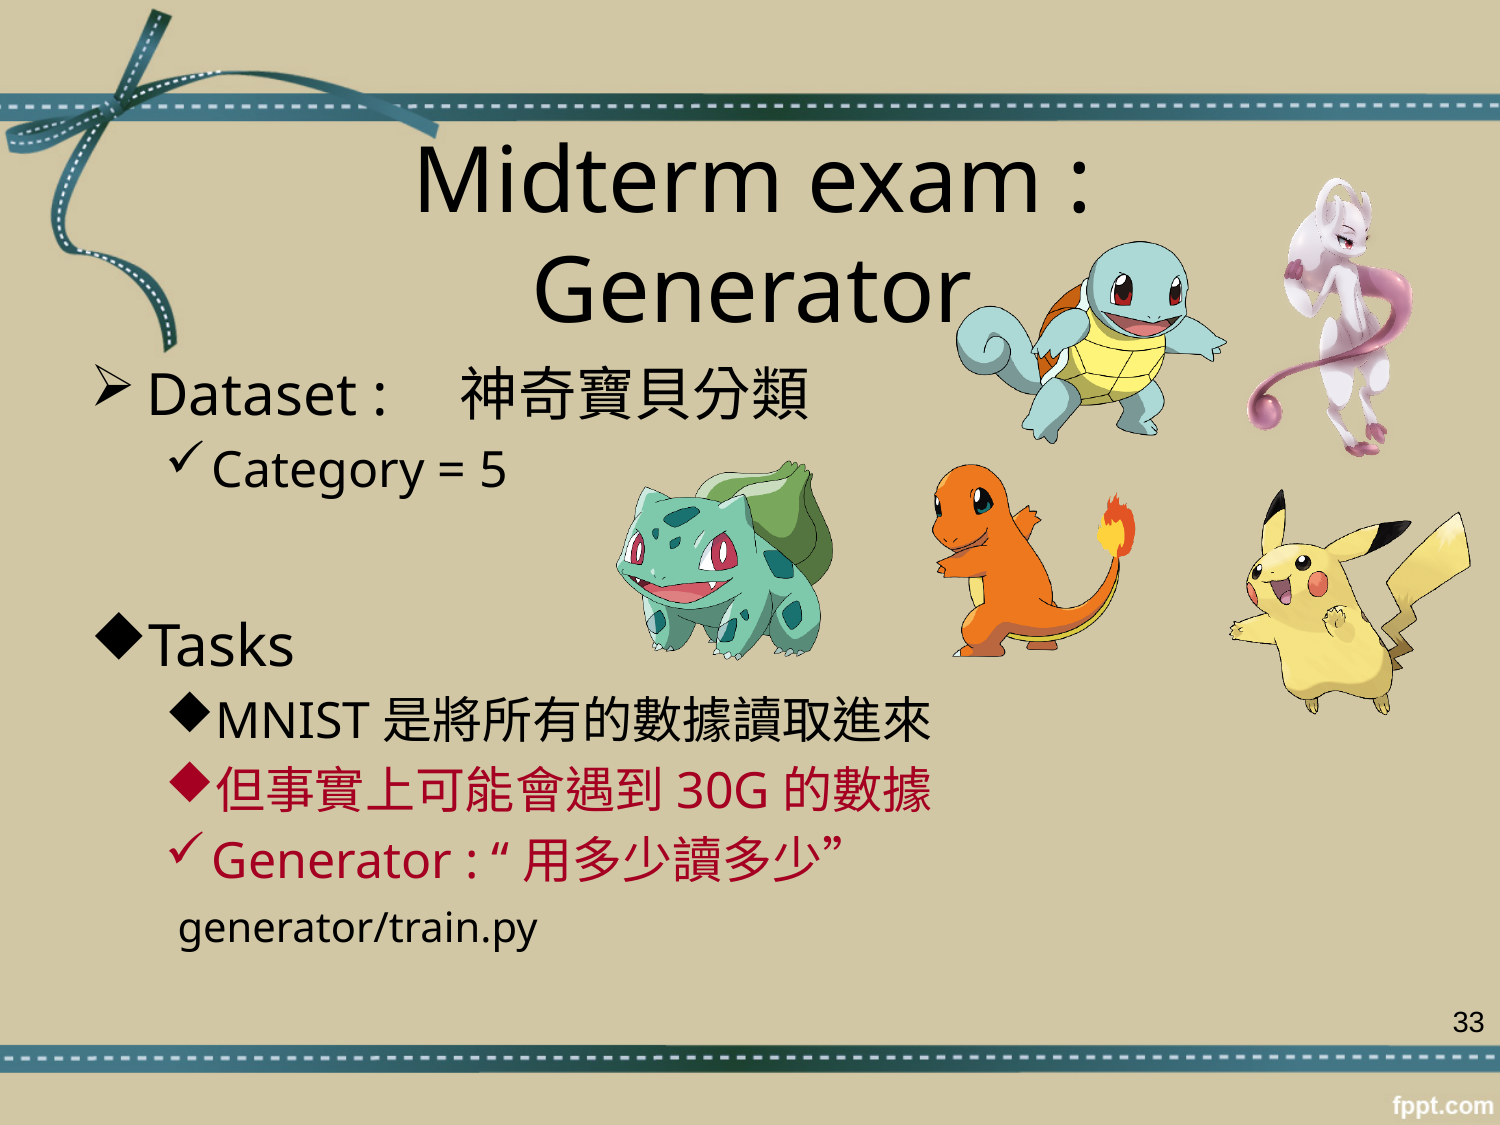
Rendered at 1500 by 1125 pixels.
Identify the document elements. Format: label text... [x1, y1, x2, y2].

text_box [596, 171, 1471, 723]
picture [0, 0, 1500, 1125]
text_box generator/train.py [162, 893, 553, 958]
list Dataset : 神奇寶貝分類 Category = 5 Tasks MNIST是將所有的數據讀取進來 但事實上可能會遇到30G的數據 Generator : “用多少讀多少” [75, 349, 1471, 996]
slide_number 33 [1149, 995, 1500, 1074]
title Midterm exam : Generator [77, 137, 1428, 325]
